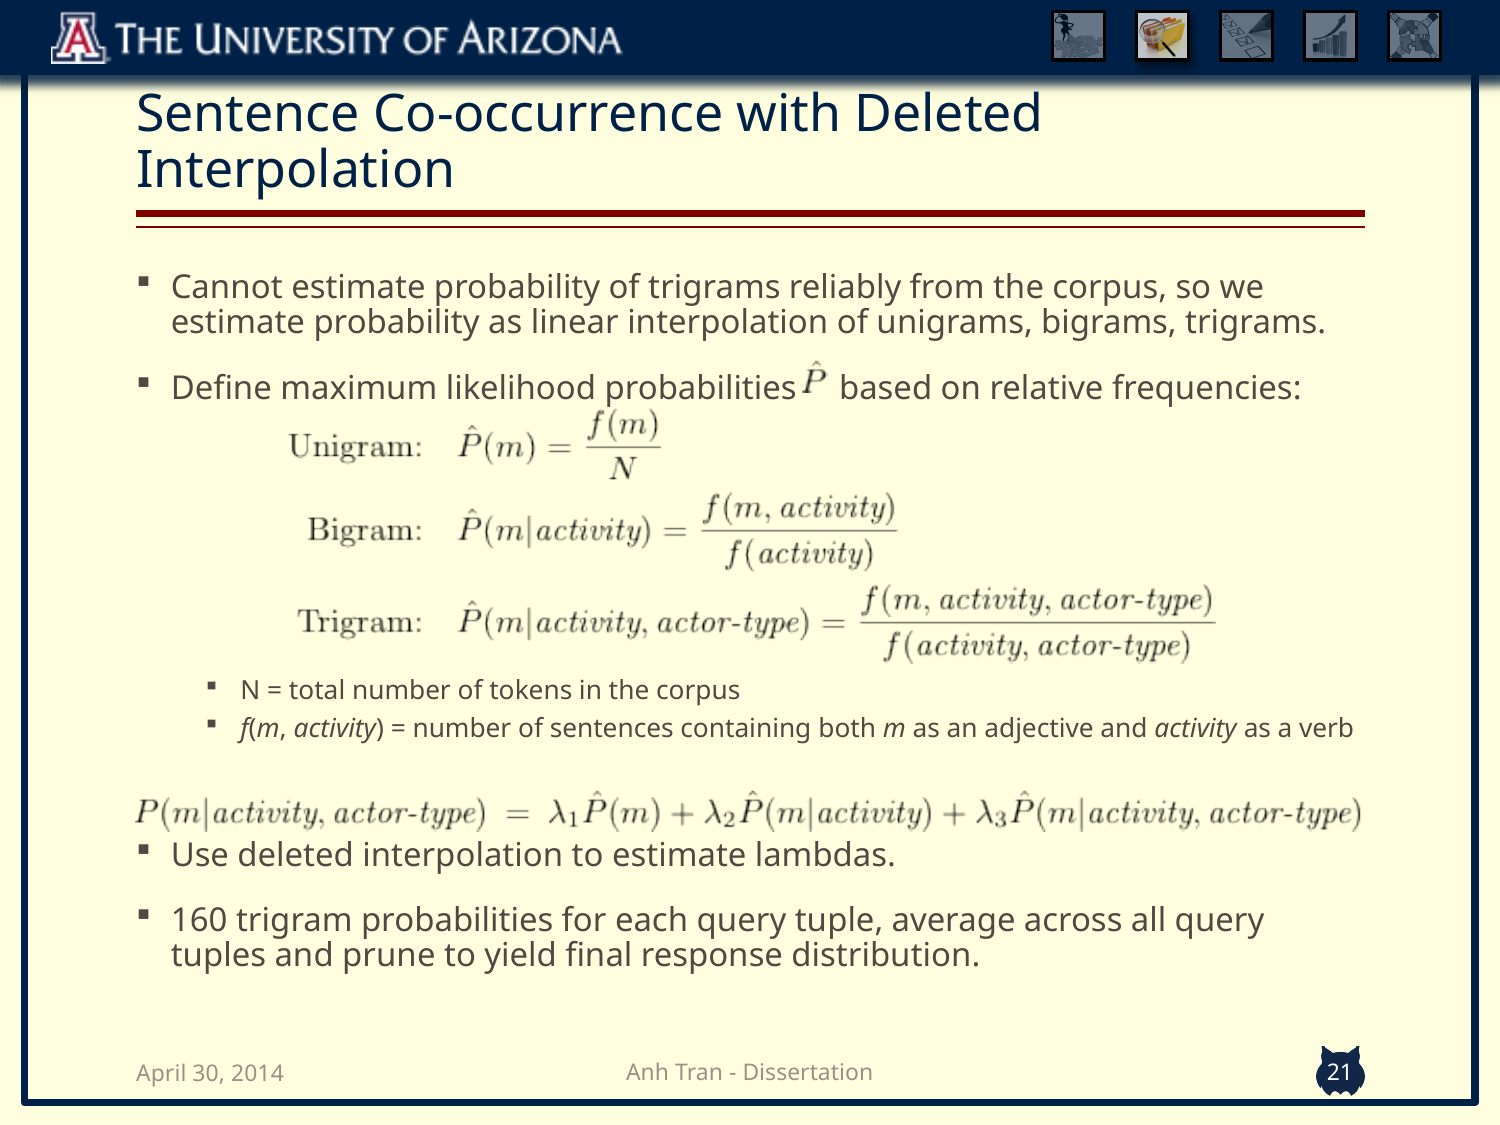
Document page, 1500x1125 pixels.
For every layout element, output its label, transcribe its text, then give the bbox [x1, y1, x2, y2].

footer Anh Tran - Dissertation [361, 1042, 1139, 1103]
list Cannot estimate probability of trigrams reliably from the corpus, so we estimate probability as linear interpolation of unigrams, bigrams, trigrams. Define maximum likelihood probabilities based on relative frequencies: N = total number of tokens in the corpus f(m, activity) = number of sentences containing both m as an adjective and activity as a verb Use deleted interpolation to estimate lambdas. 160 trigram probabilities for each query tuple, average across all query tuples and prune to yield final response distribution. [135, 262, 1364, 789]
picture [802, 359, 828, 393]
picture [288, 407, 1216, 664]
title Sentence Co-occurrence with Deleted Interpolation [136, 78, 1365, 206]
list Cannot estimate probability of trigrams reliably from the corpus, so we estimate probability as linear interpolation of unigrams, bigrams, trigrams. Define maximum likelihood probabilities based on relative frequencies: N = total number of tokens in the corpus f(m, activity) = number of sentences containing both m as an adjective and activity as a verb Use deleted interpolation to estimate lambdas. 160 trigram probabilities for each query tuple, average across all query tuples and prune to yield final response distribution. [135, 839, 1364, 1013]
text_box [1053, 13, 1439, 59]
slide_number 21 [1316, 1042, 1364, 1103]
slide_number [135, 1042, 361, 1103]
picture [51, 11, 625, 64]
picture [135, 789, 1364, 832]
